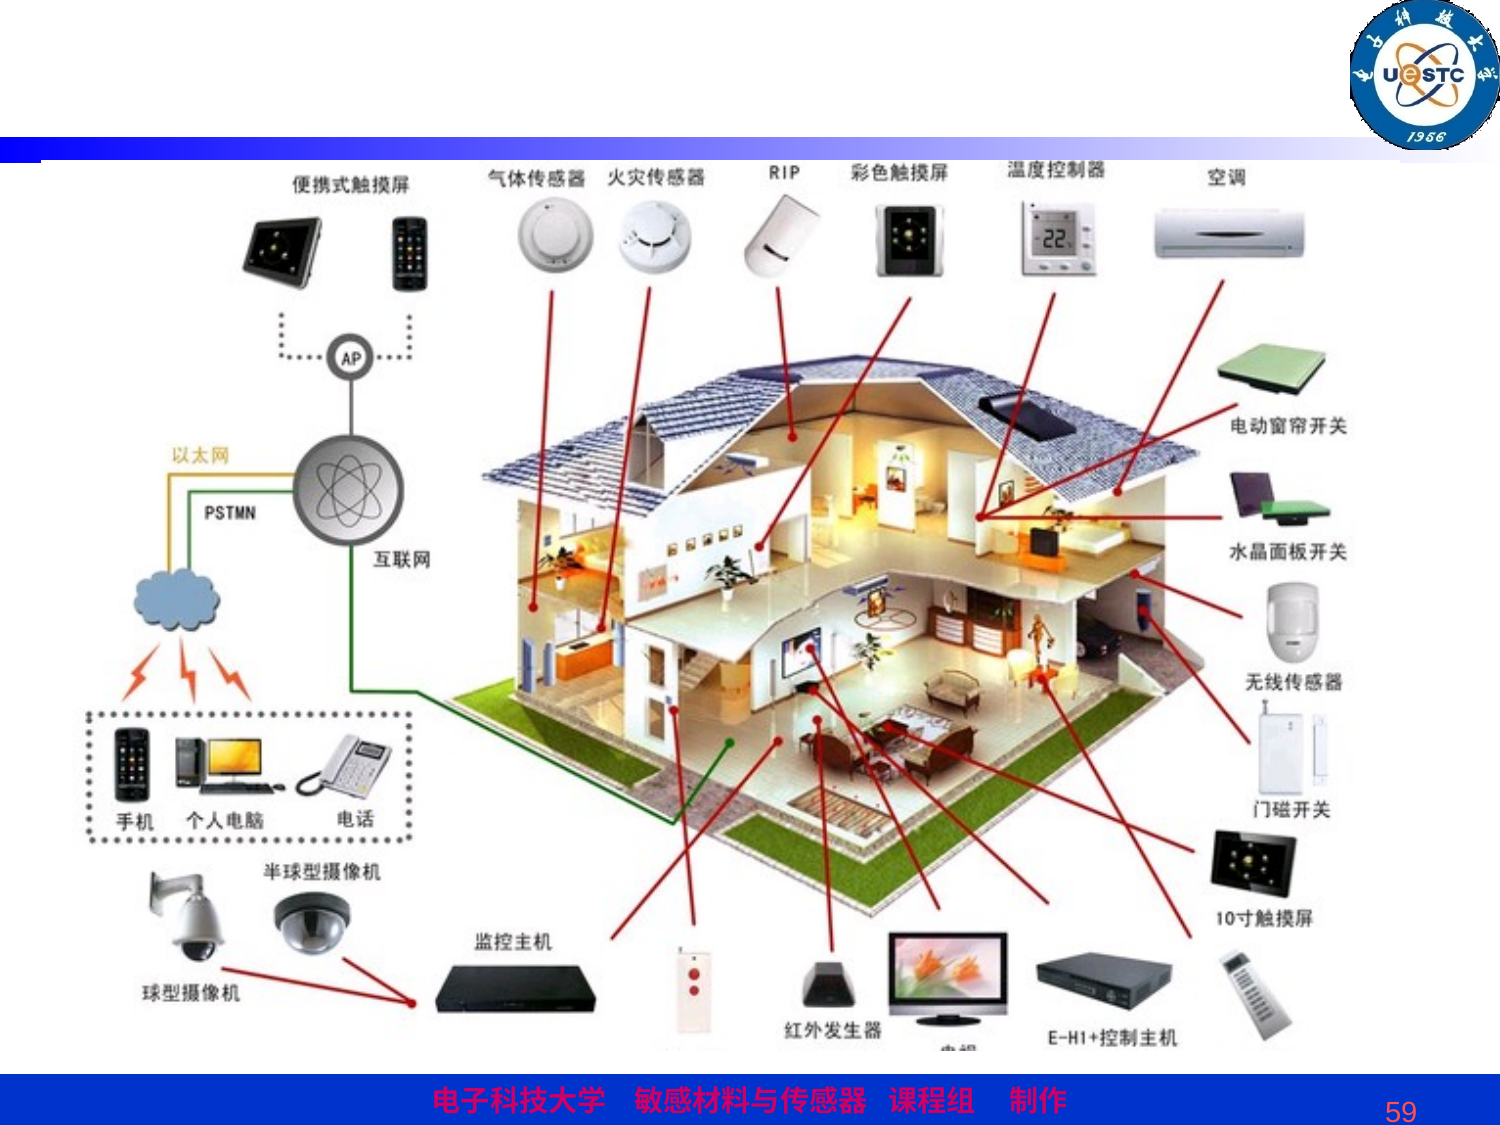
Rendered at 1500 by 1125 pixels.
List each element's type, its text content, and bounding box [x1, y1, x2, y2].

picture [1350, 0, 1500, 150]
table_cell [738, 137, 743, 159]
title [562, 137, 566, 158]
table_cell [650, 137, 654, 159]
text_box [914, 137, 919, 157]
picture [40, 160, 1400, 1051]
text_box 石墨烯 [826, 137, 831, 157]
slide_number 59 [1056, 1085, 1433, 1125]
